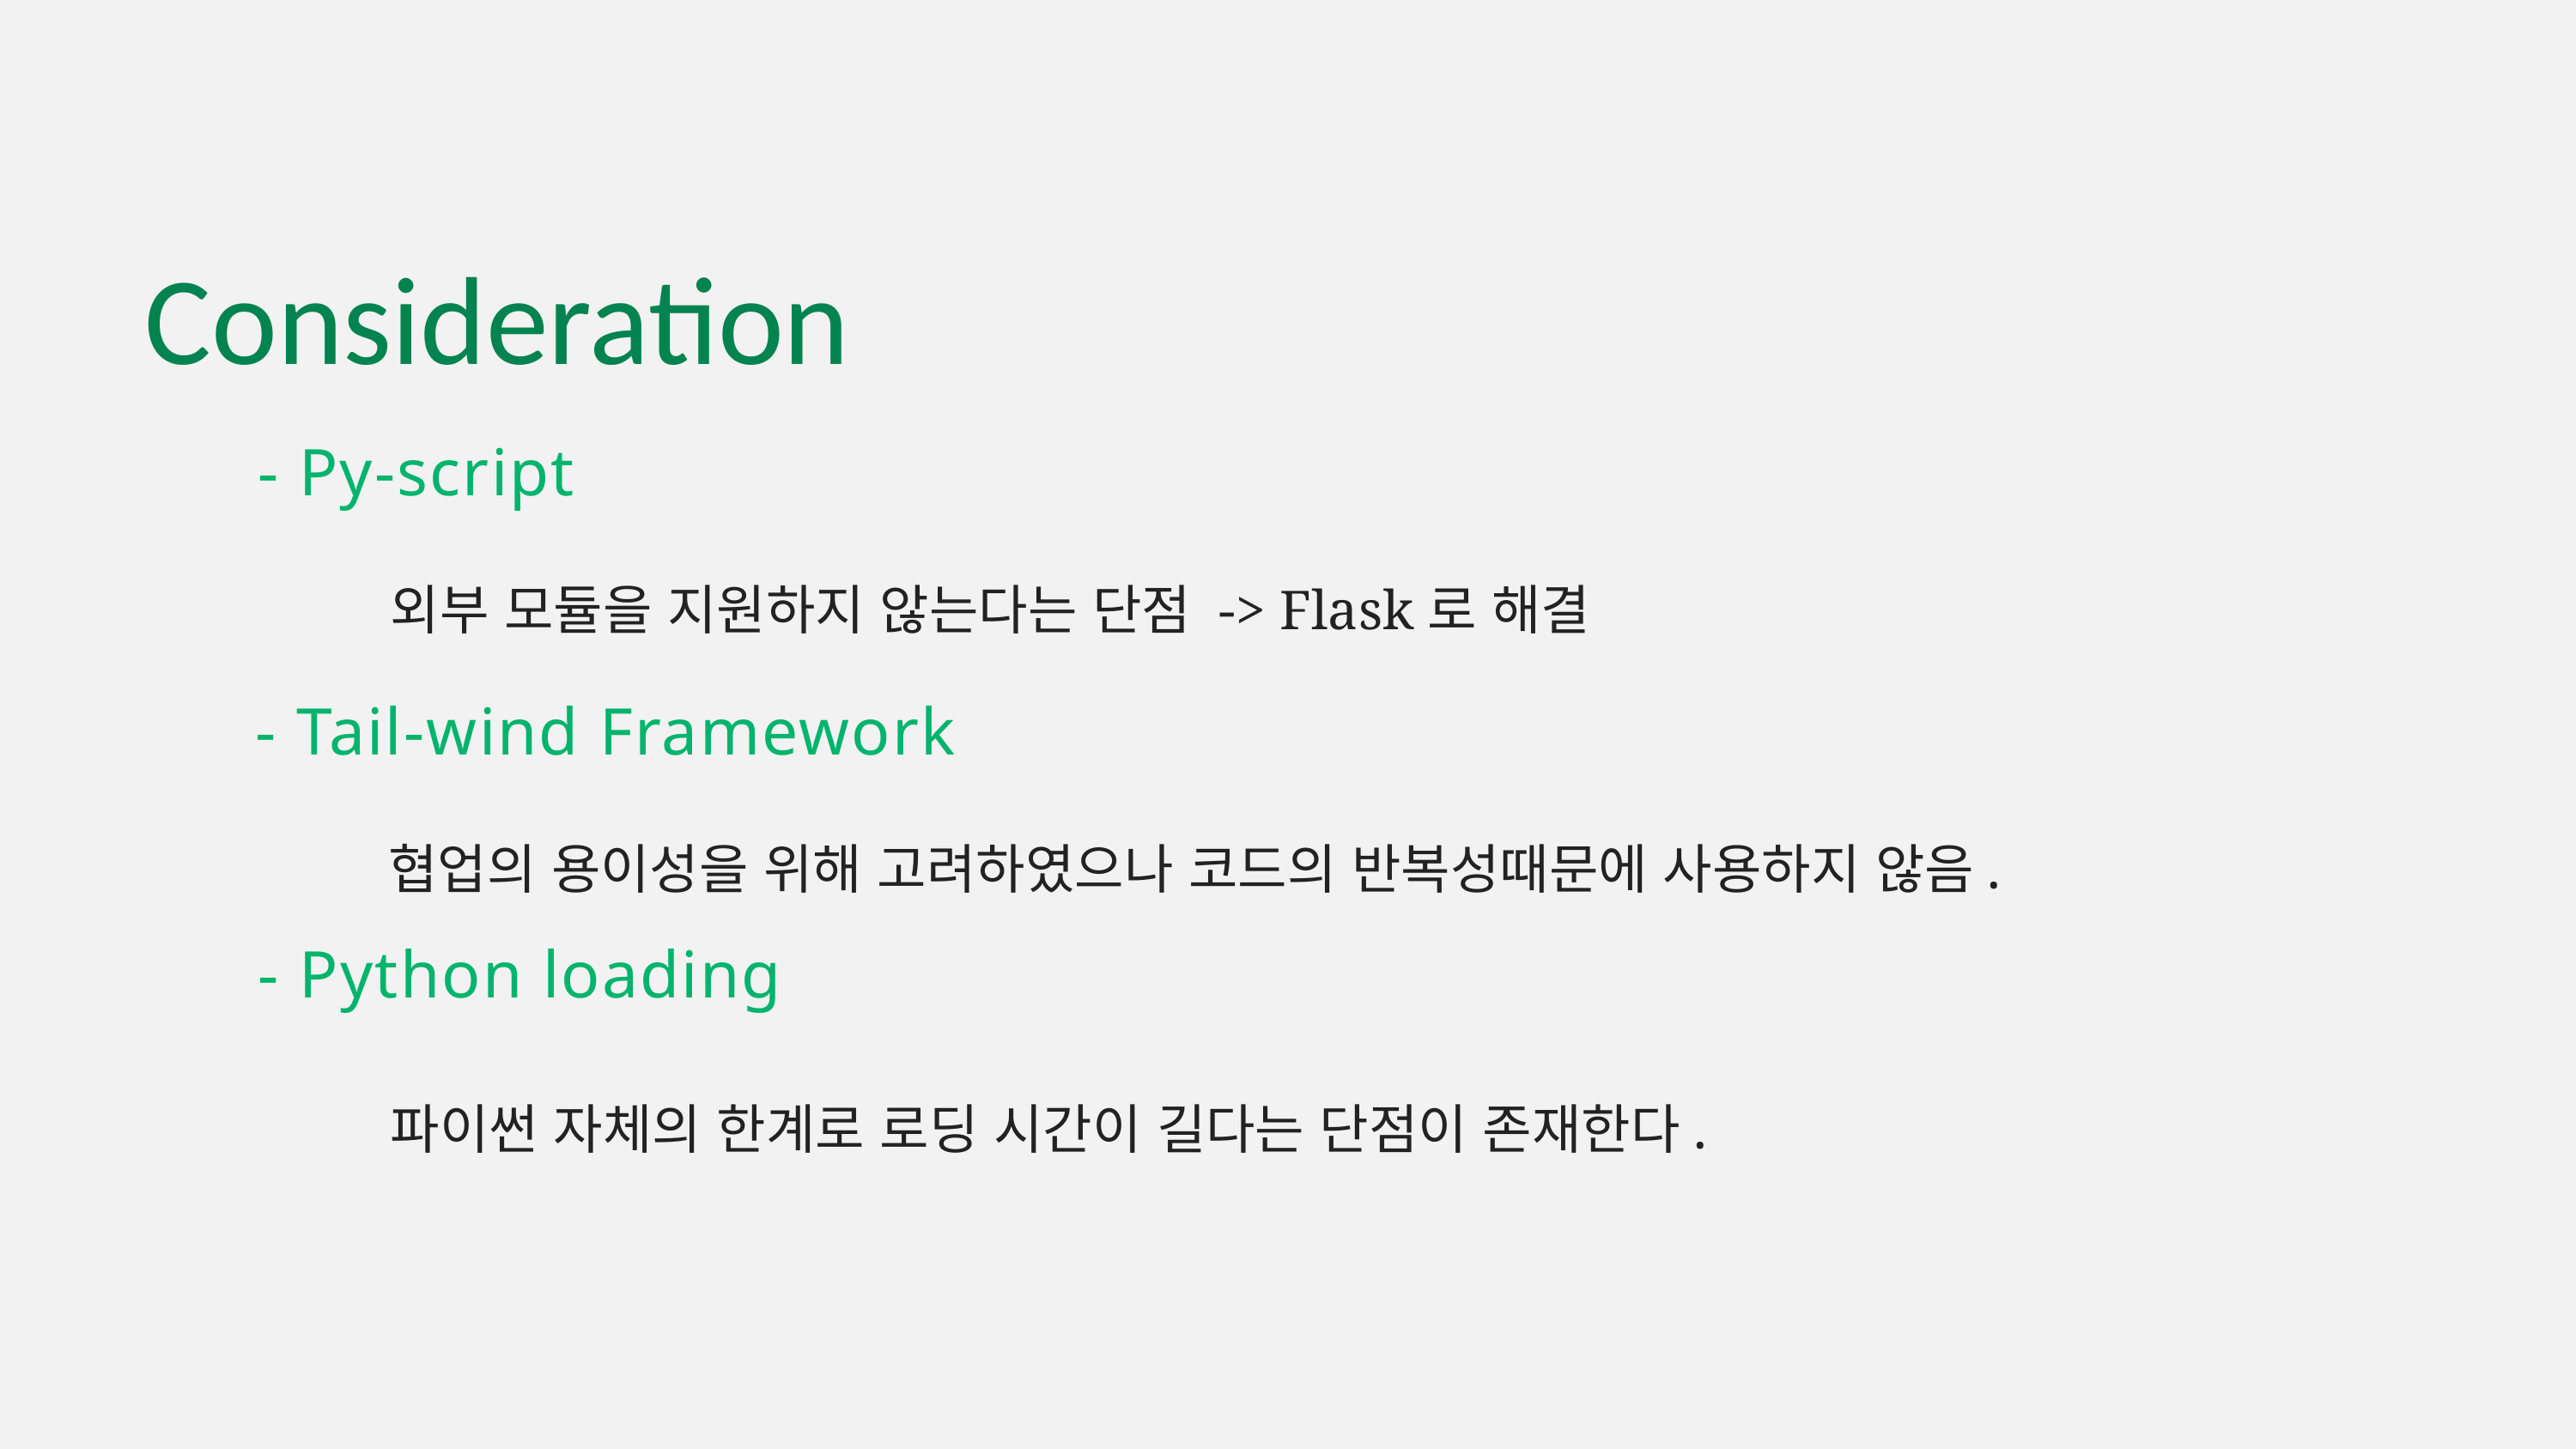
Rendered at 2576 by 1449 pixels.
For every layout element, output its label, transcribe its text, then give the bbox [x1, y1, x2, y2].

text_box Consideration [144, 239, 961, 390]
text_box - Tail-wind Framework [255, 709, 1868, 768]
text_box [148, 434, 623, 497]
text_box 협업의 용이성을 위해 고려하였으나 코드의 반복성때문에 사용하지 않음. [388, 799, 2143, 900]
text_box 파이썬 자체의 한계로 로딩 시간이 길다는 단점이 존재한다. [390, 1059, 2146, 1160]
text_box - Python loading [258, 952, 1868, 1011]
text_box - Py-script [257, 449, 732, 509]
text_box 외부 모듈을 지원하지 않는다는 단점 -> Flask로 해결 [390, 539, 2146, 640]
